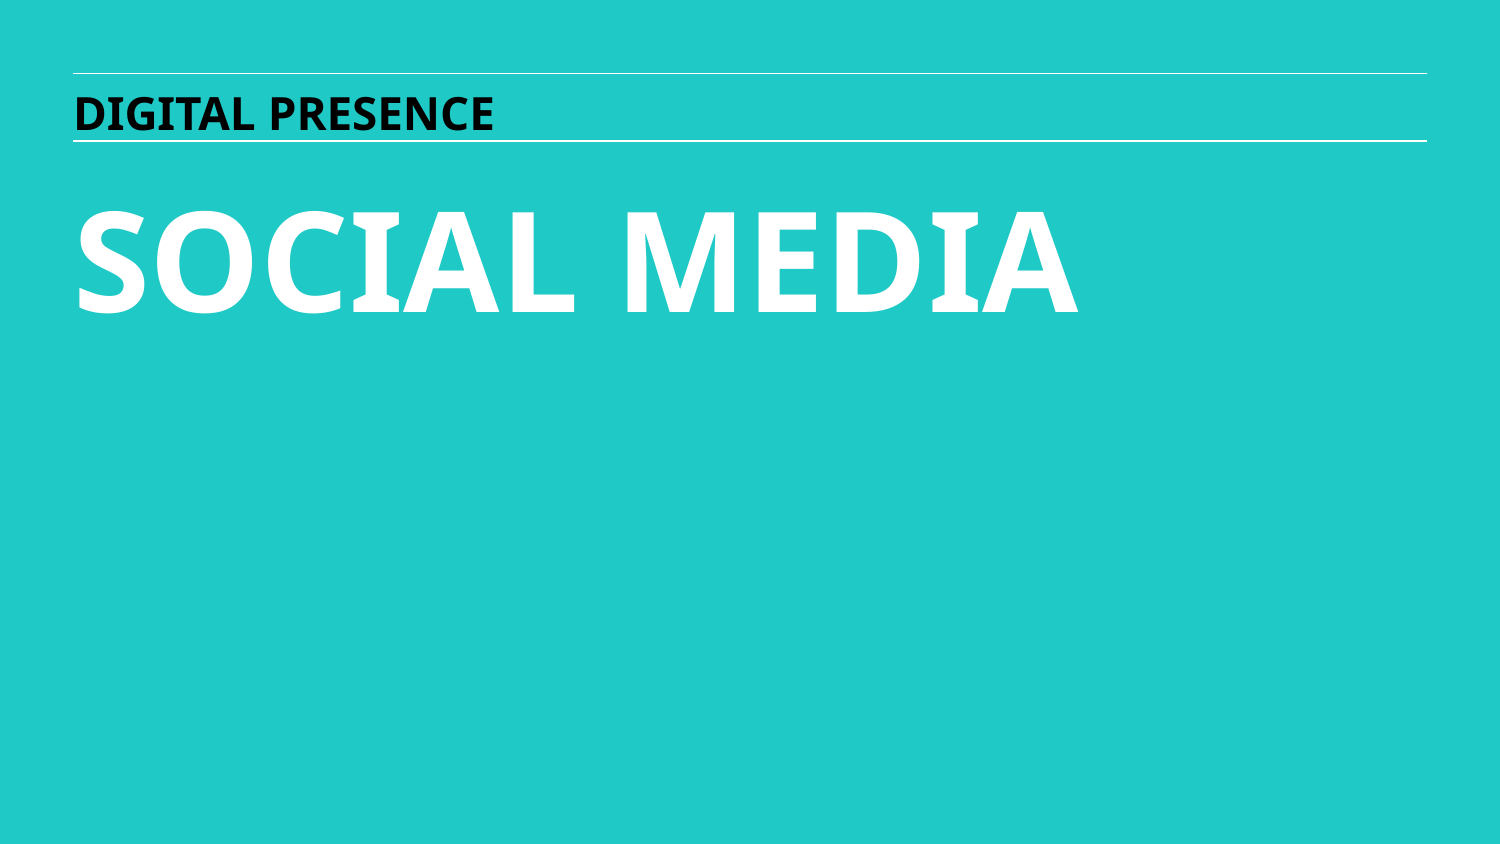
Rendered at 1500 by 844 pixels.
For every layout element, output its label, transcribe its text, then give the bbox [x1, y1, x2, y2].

text_box DIGITAL PRESENCE [73, 85, 1246, 135]
text_box SOCIAL MEDIA [73, 170, 1427, 495]
